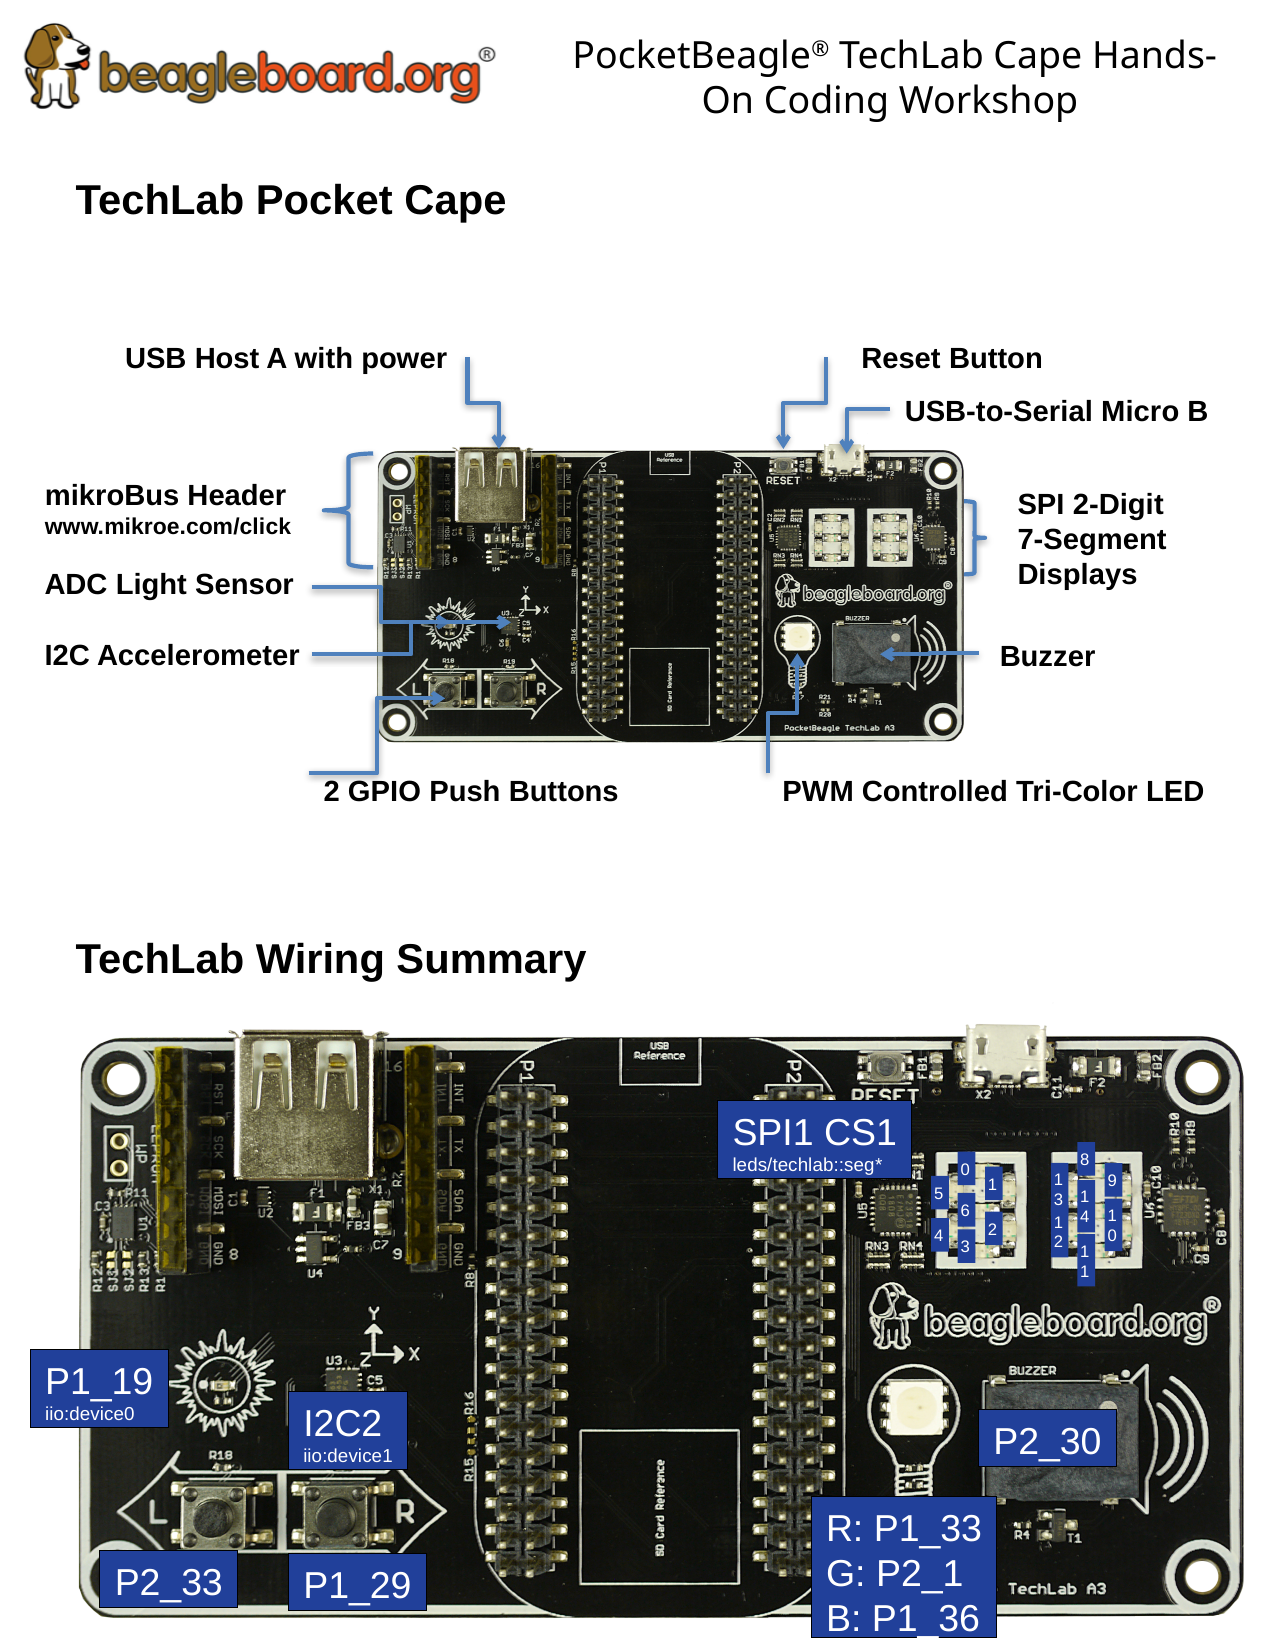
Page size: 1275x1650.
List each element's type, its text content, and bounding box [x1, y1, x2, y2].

text_box I2C Accelerometer [29, 628, 324, 711]
picture [365, 431, 976, 757]
text_box ADC Light Sensor [29, 558, 324, 608]
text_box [308, 698, 446, 774]
text_box mikroBus Header www.mikroe.com/click [29, 469, 342, 550]
text_box USB-to-Serial Micro B [890, 384, 1250, 435]
text_box Reset Button [846, 332, 1250, 382]
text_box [13, 12, 1259, 113]
text_box PWM Controlled Tri-Color LED [767, 765, 1275, 817]
text_box [321, 452, 360, 569]
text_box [311, 622, 512, 655]
text_box TechLab Wiring Summary [60, 924, 1237, 975]
text_box SPI 2-Digit 7-Segment Displays [1002, 478, 1235, 571]
text_box 2 GPIO Push Buttons [308, 765, 689, 847]
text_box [846, 409, 891, 454]
text_box [979, 535, 988, 541]
text_box TechLab Pocket Cape [60, 165, 576, 216]
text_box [311, 586, 451, 621]
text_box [30, 998, 1268, 1645]
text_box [722, 698, 843, 729]
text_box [437, 387, 530, 419]
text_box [758, 381, 851, 425]
text_box Buzzer [984, 629, 1275, 712]
text_box USB Host A with power [110, 332, 487, 382]
